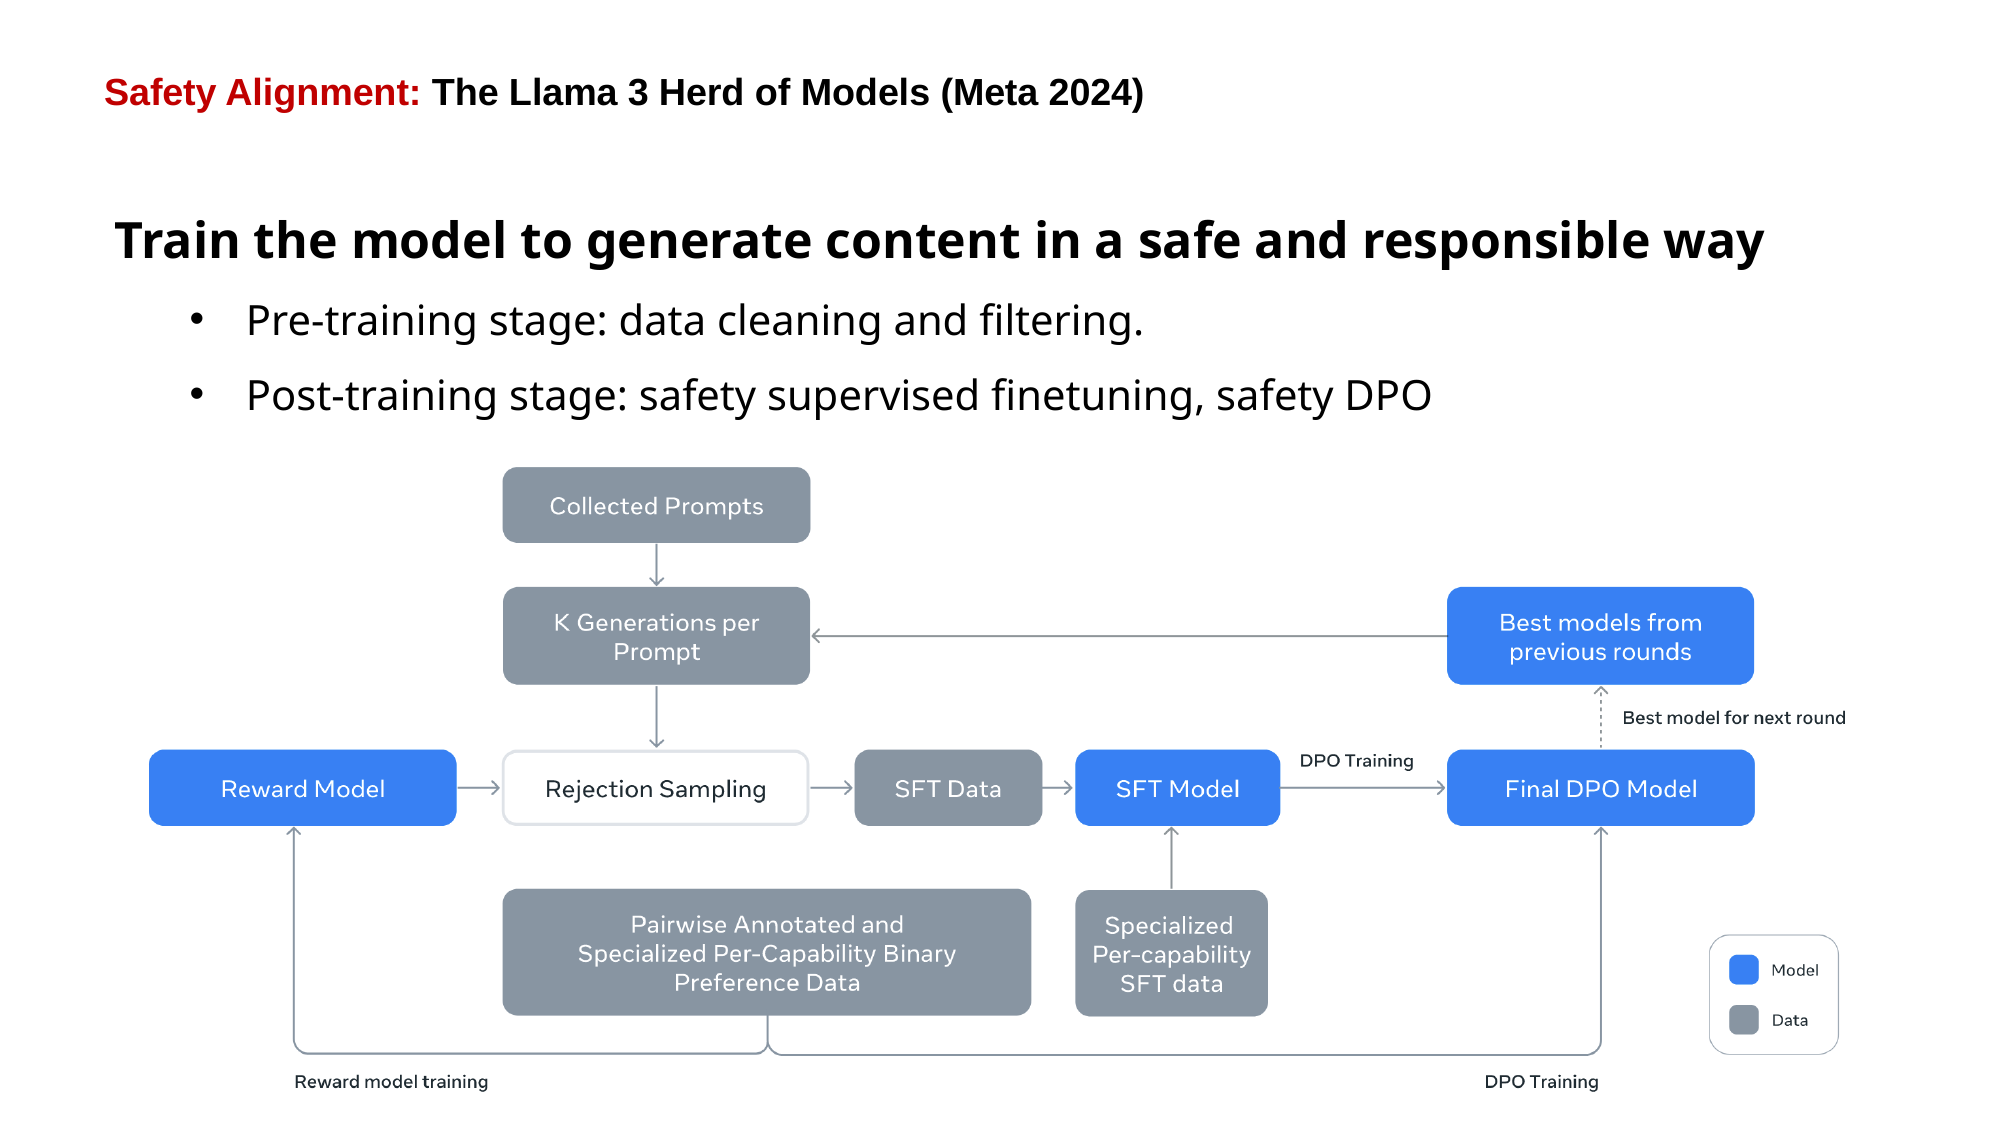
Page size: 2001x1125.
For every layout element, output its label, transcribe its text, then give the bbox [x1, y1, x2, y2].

text_box Train the model to generate content in a safe and responsible way Pre-training stage: data cleaning and filtering. Post-training stage: safety supervised finetuning, safety DPO [99, 171, 1869, 426]
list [137, 450, 1863, 1103]
text_box Safety Alignment: The Llama 3 Herd of Models (Meta 2024) [89, 60, 1880, 121]
